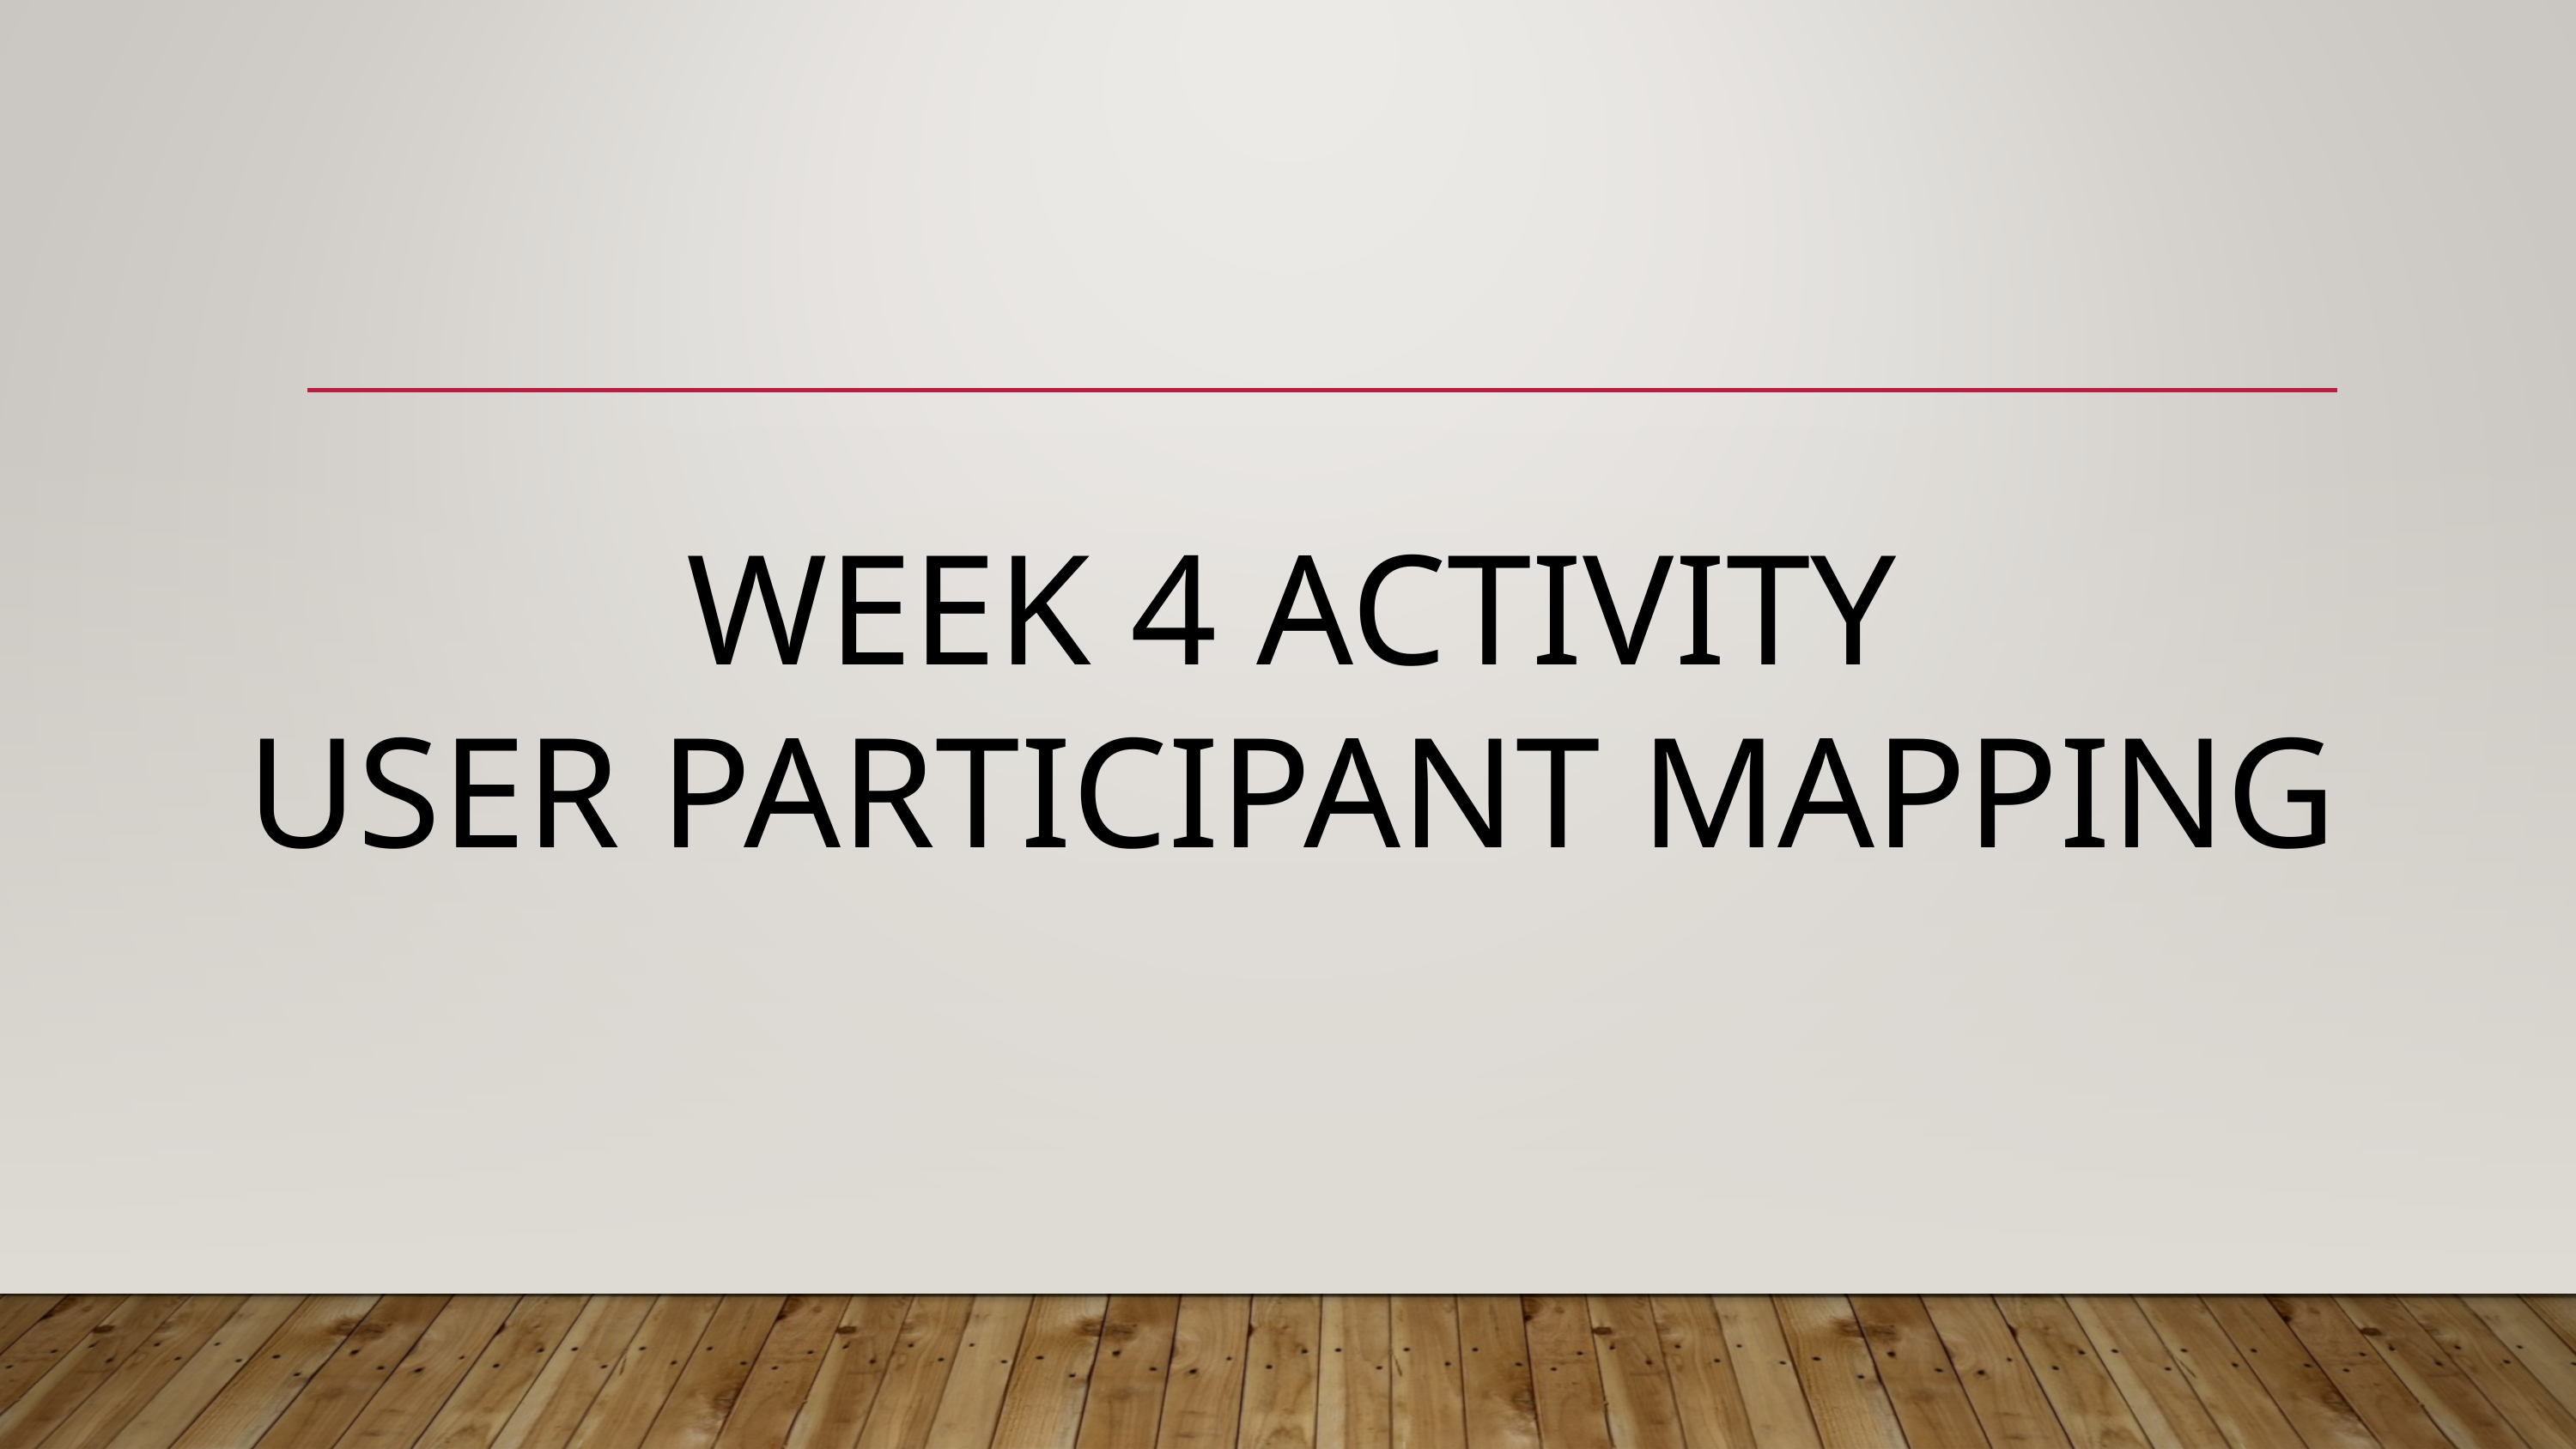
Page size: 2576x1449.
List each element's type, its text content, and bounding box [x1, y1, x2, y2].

picture [0, 1294, 2576, 1449]
picture [0, 0, 2576, 510]
title WEEK 4 ACTIVITY USER PARTICIPANT MAPPING [149, 481, 2433, 878]
